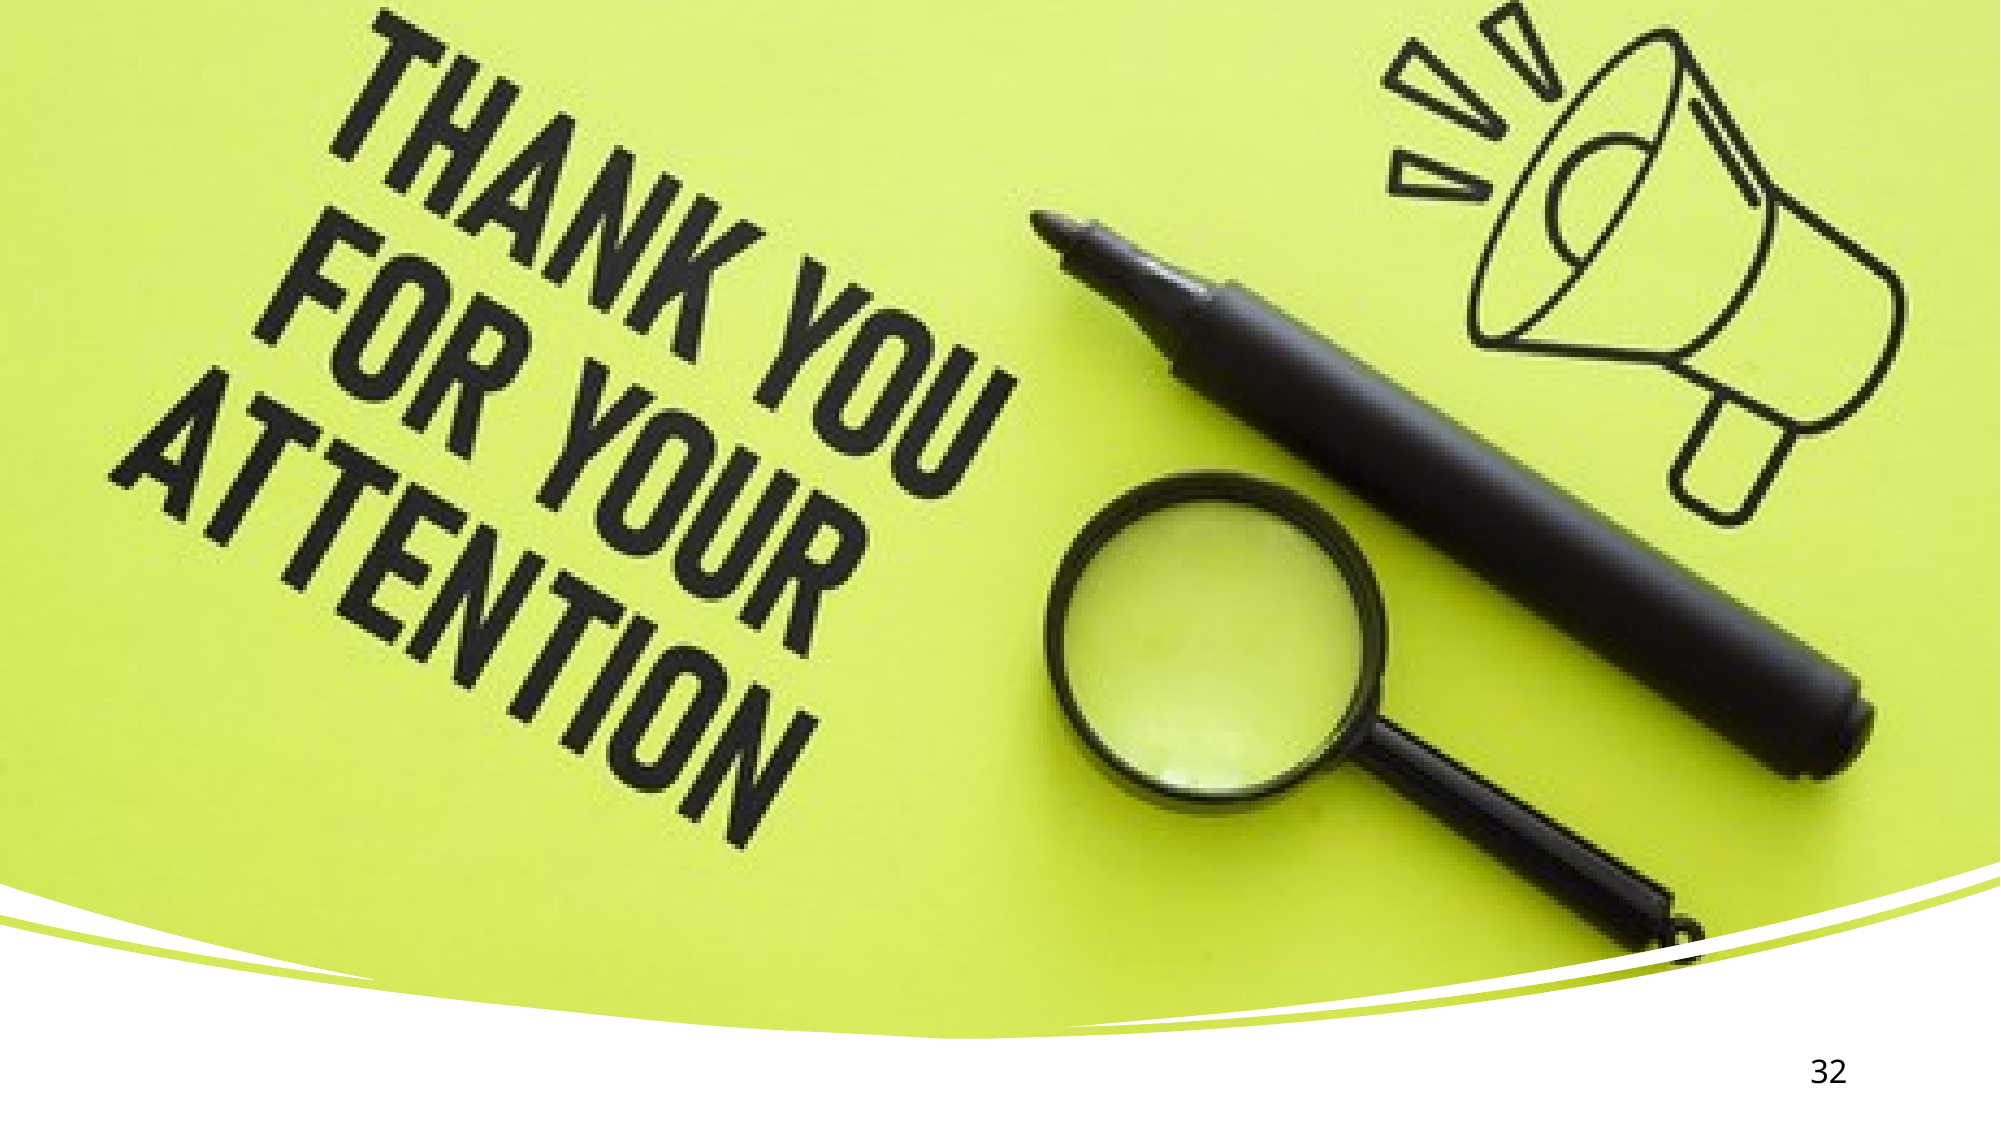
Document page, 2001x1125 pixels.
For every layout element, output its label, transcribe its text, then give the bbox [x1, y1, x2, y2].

picture [0, 0, 2000, 1039]
slide_number 32 [1412, 1042, 1863, 1103]
